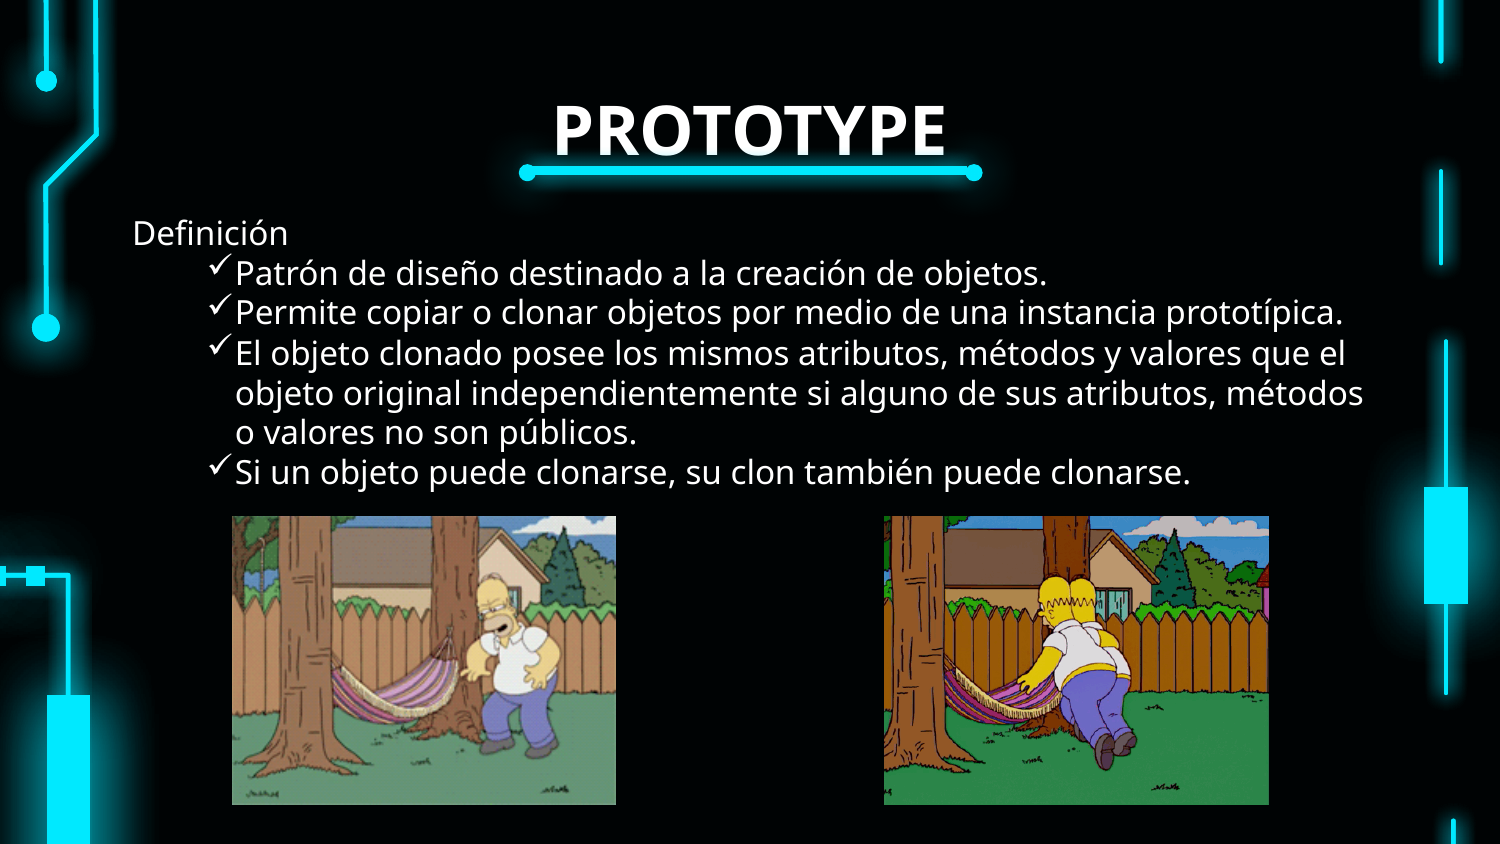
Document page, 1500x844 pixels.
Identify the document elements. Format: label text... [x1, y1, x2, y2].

title PROTOTYPE [116, 88, 1383, 167]
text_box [520, 165, 982, 180]
text_box Patrón de diseño destinado a la creación de objetos. Permite copiar o clonar objetos por medio de una instancia prototípica. El objeto clonado posee los mismos atributos, métodos y valores que el objeto original independientemente si alguno de sus atributos, métodos o valores no son públicos. Si un objeto puede clonarse, su clon también puede clonarse. [116, 236, 1383, 790]
picture [232, 516, 616, 805]
list Definición [116, 196, 321, 236]
picture [884, 516, 1269, 805]
